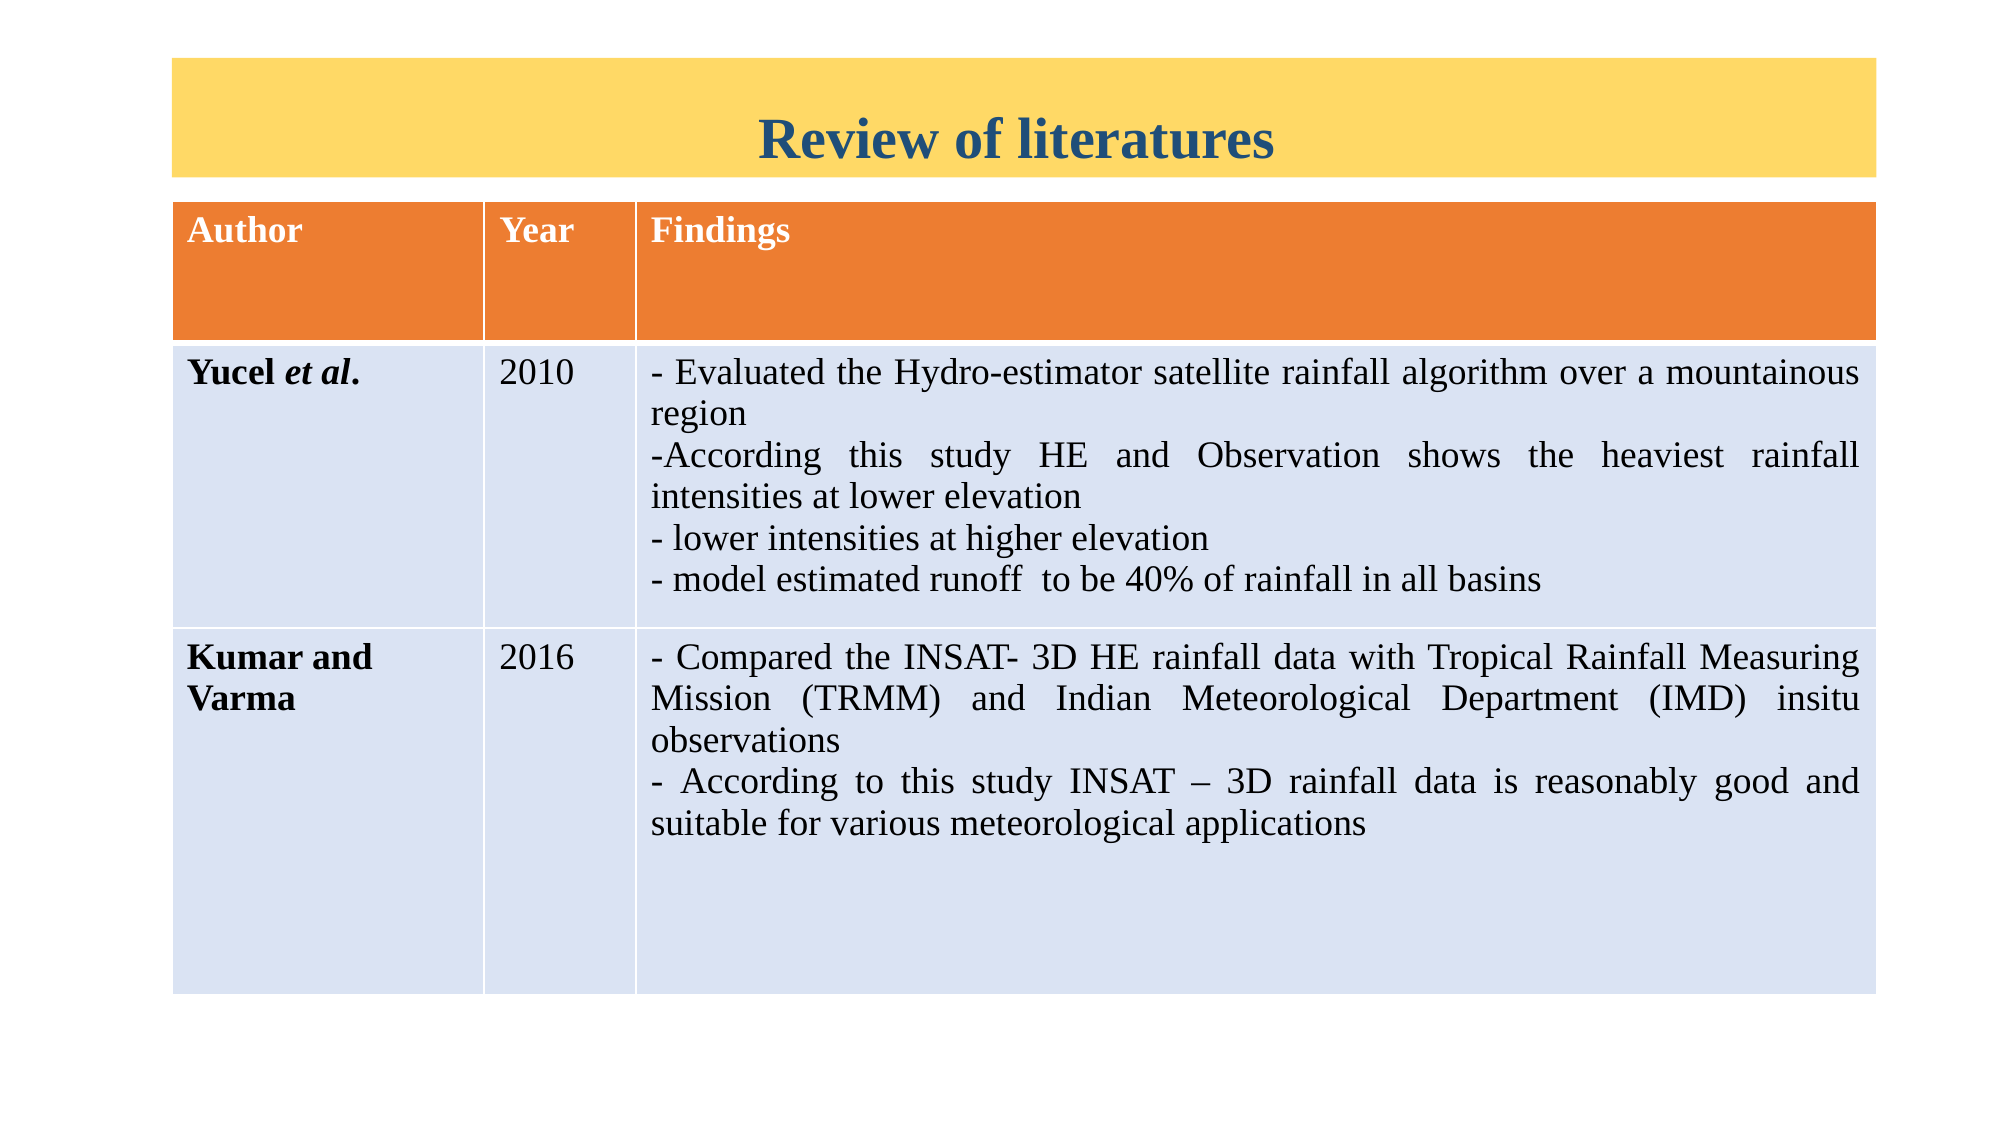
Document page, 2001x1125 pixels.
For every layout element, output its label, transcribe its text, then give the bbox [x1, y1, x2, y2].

table_cell - Evaluated the Hydro-estimator satellite rainfall algorithm over a mountainous region -According this study HE and Observation shows the heaviest rainfall intensities at lower elevation - lower intensities at higher elevation - model estimated runoff to be 40% of rainfall in all basins [637, 346, 1876, 627]
table_cell Yucel et al. [173, 346, 483, 627]
table_cell 2010 [485, 346, 635, 627]
table_header Author [173, 202, 483, 340]
table_cell 2016 [485, 629, 635, 994]
text_box Review of literatures [171, 57, 1877, 178]
table_cell - Compared the INSAT- 3D HE rainfall data with Tropical Rainfall Measuring Mission (TRMM) and Indian Meteorological Department (IMD) insitu observations - According to this study INSAT – 3D rainfall data is reasonably good and suitable for various meteorological applications [637, 629, 1876, 994]
table_header Year [485, 202, 635, 340]
table_cell Kumar and Varma [173, 629, 483, 994]
table_header Findings [637, 202, 1876, 340]
